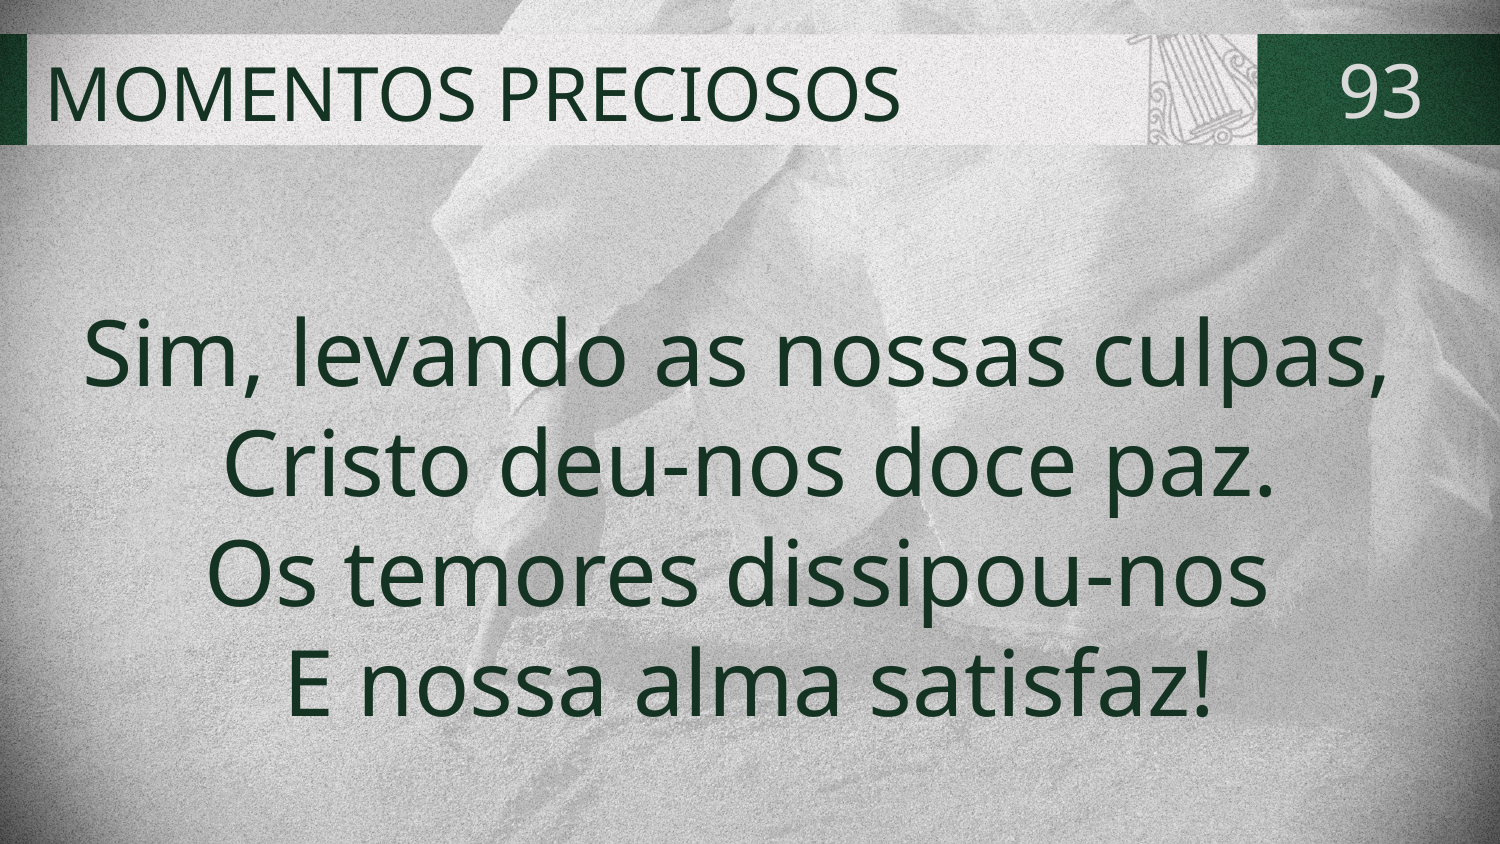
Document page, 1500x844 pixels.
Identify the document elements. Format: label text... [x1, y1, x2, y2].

title MOMENTOS PRECIOSOS [29, 33, 1258, 151]
list 93 [1281, 36, 1483, 143]
picture [0, 0, 1500, 185]
list Sim, levando as nossas culpas, Cristo deu-nos doce paz. Os temores dissipou-nos E nossa alma satisfaz! [0, 185, 1500, 844]
